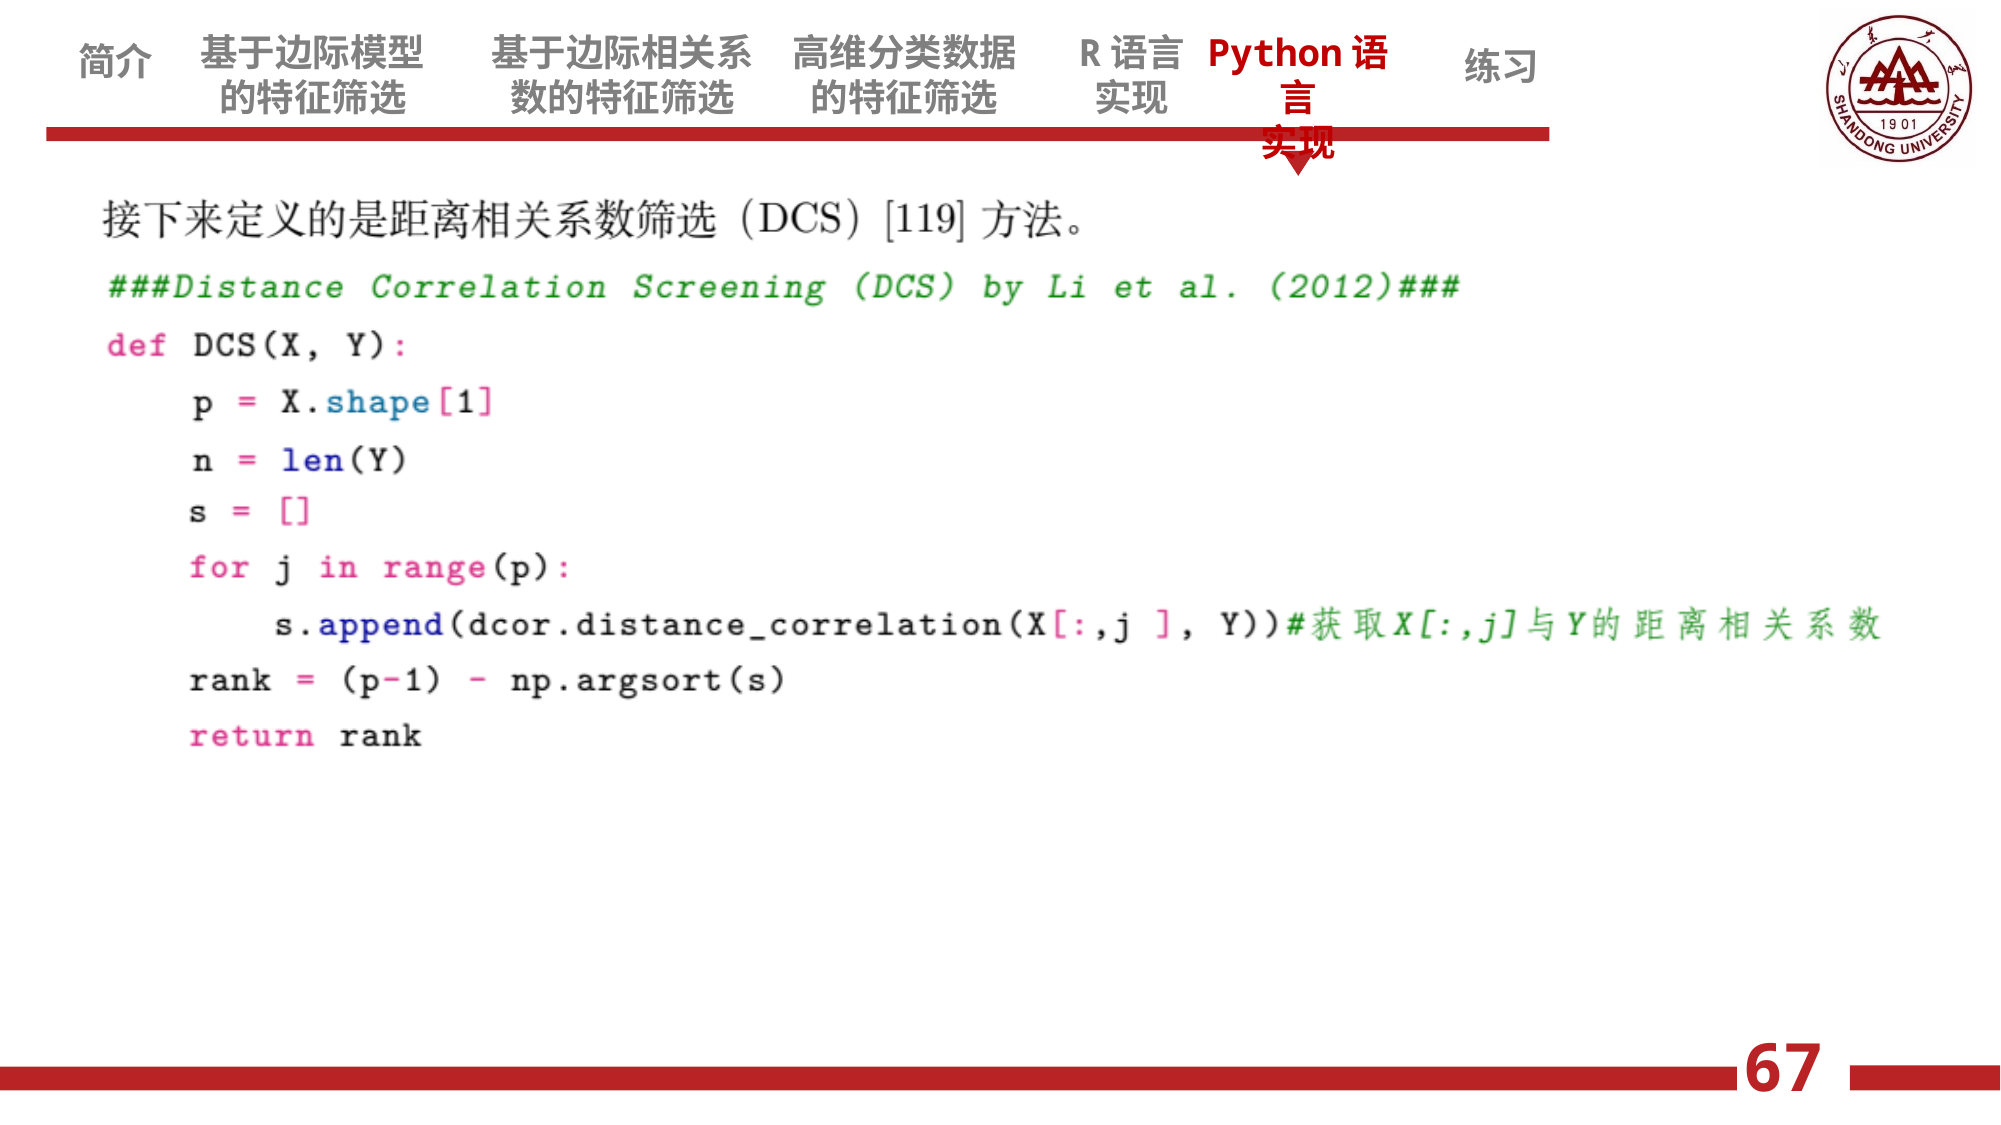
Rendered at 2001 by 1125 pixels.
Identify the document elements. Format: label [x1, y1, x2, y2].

picture [98, 175, 1913, 778]
picture [1820, 9, 1977, 167]
